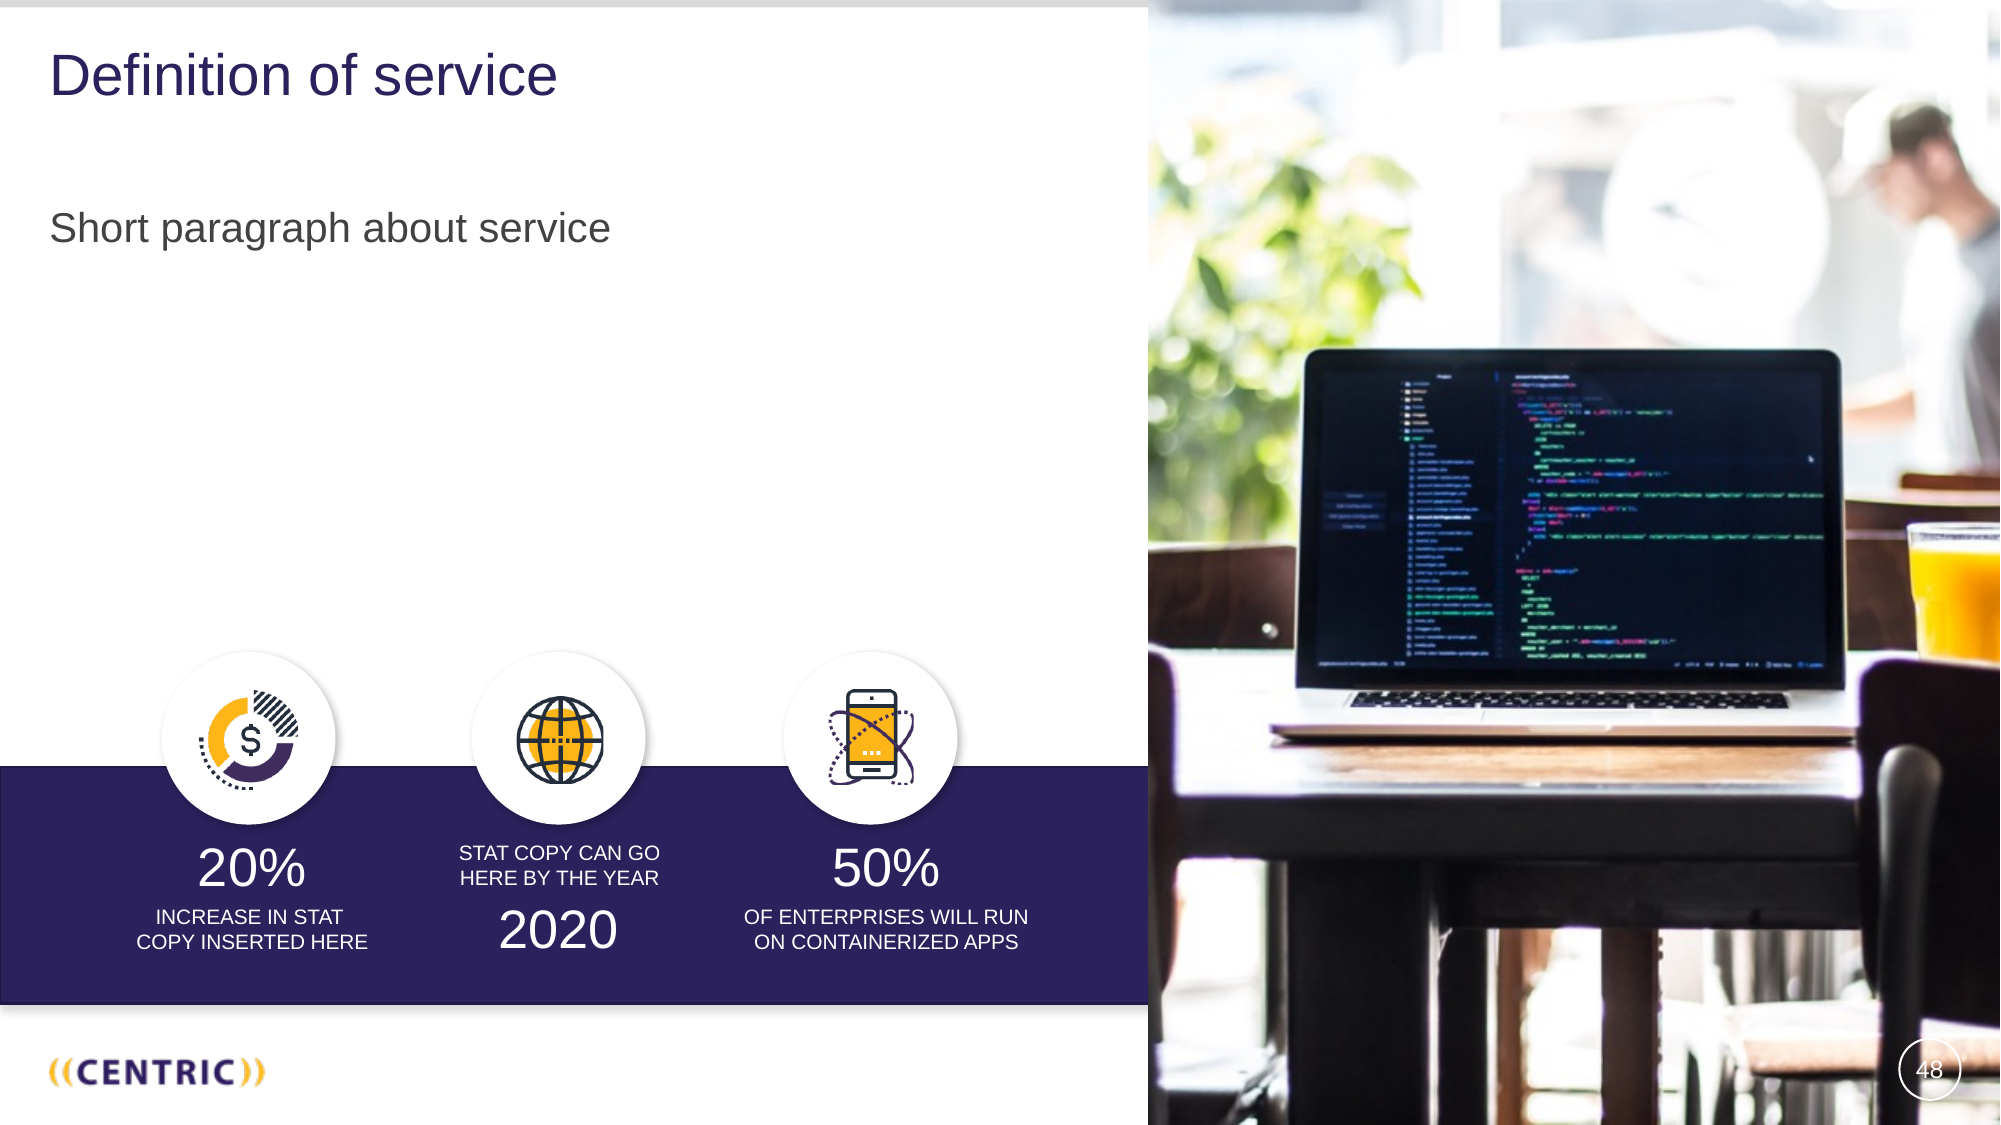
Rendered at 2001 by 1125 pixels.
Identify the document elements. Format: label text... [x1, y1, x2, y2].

picture [828, 689, 914, 785]
title Definition of service [49, 37, 1148, 124]
text_box [160, 650, 337, 824]
text_box 50% [817, 824, 956, 905]
text_box STAT COPY CAN GO HERE BY THE YEAR [438, 832, 681, 897]
text_box Short paragraph about service [34, 237, 1035, 258]
text_box 2020 [483, 886, 634, 967]
text_box [470, 650, 647, 826]
text_box INCREASE IN STAT COPY INSERTED HERE [85, 895, 419, 961]
text_box [0, 766, 1148, 1005]
text_box OF ENTERPRISES WILL RUN ON CONTAINERIZED APPS [720, 895, 1053, 961]
picture [1148, 0, 2000, 1125]
text_box [782, 650, 959, 824]
text_box 20% [183, 824, 322, 905]
picture [516, 696, 604, 783]
text_box [34, 18, 1148, 237]
picture [49, 1057, 265, 1088]
picture [199, 690, 298, 790]
